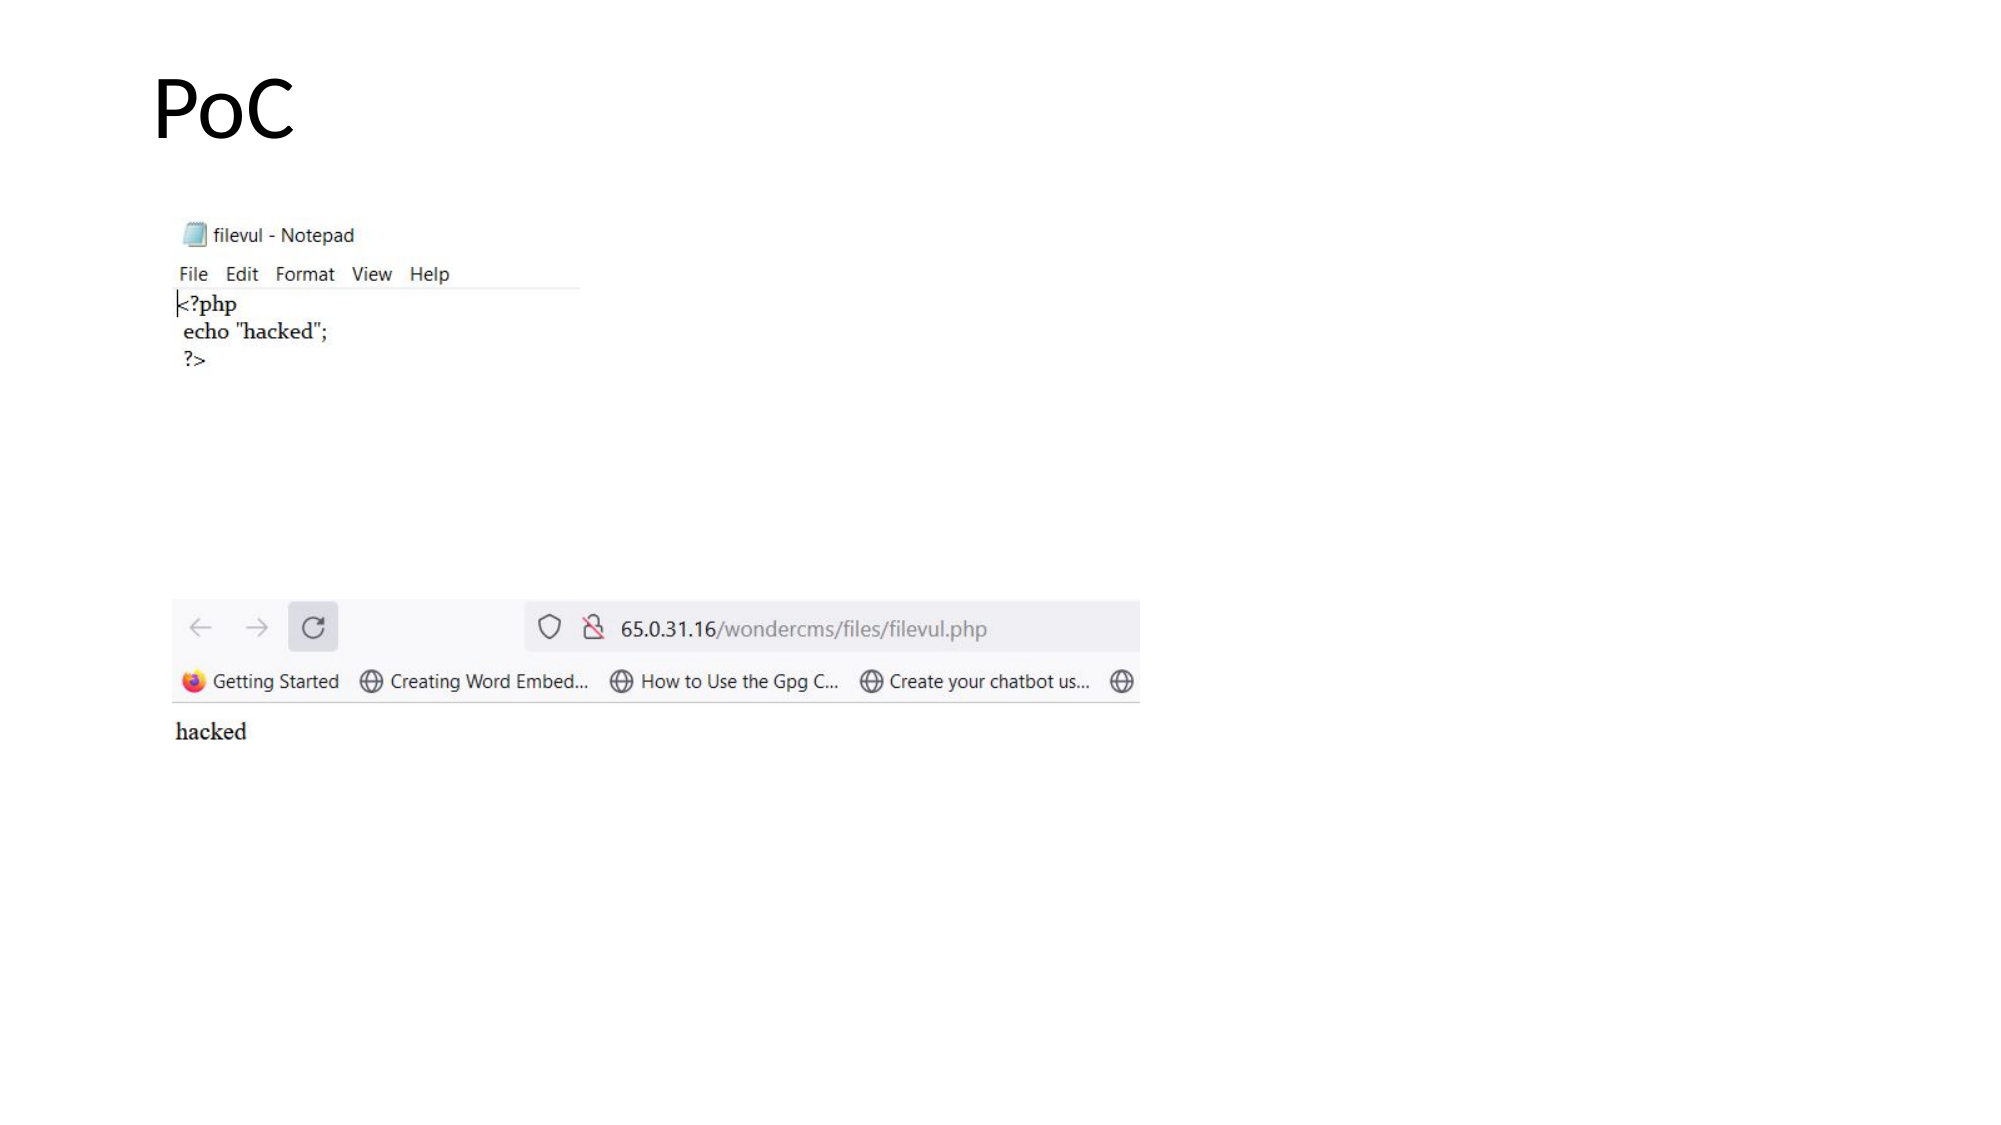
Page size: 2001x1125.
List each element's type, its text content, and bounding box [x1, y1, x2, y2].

title PoC [137, 0, 1863, 218]
picture [172, 599, 1141, 918]
picture [172, 217, 581, 504]
